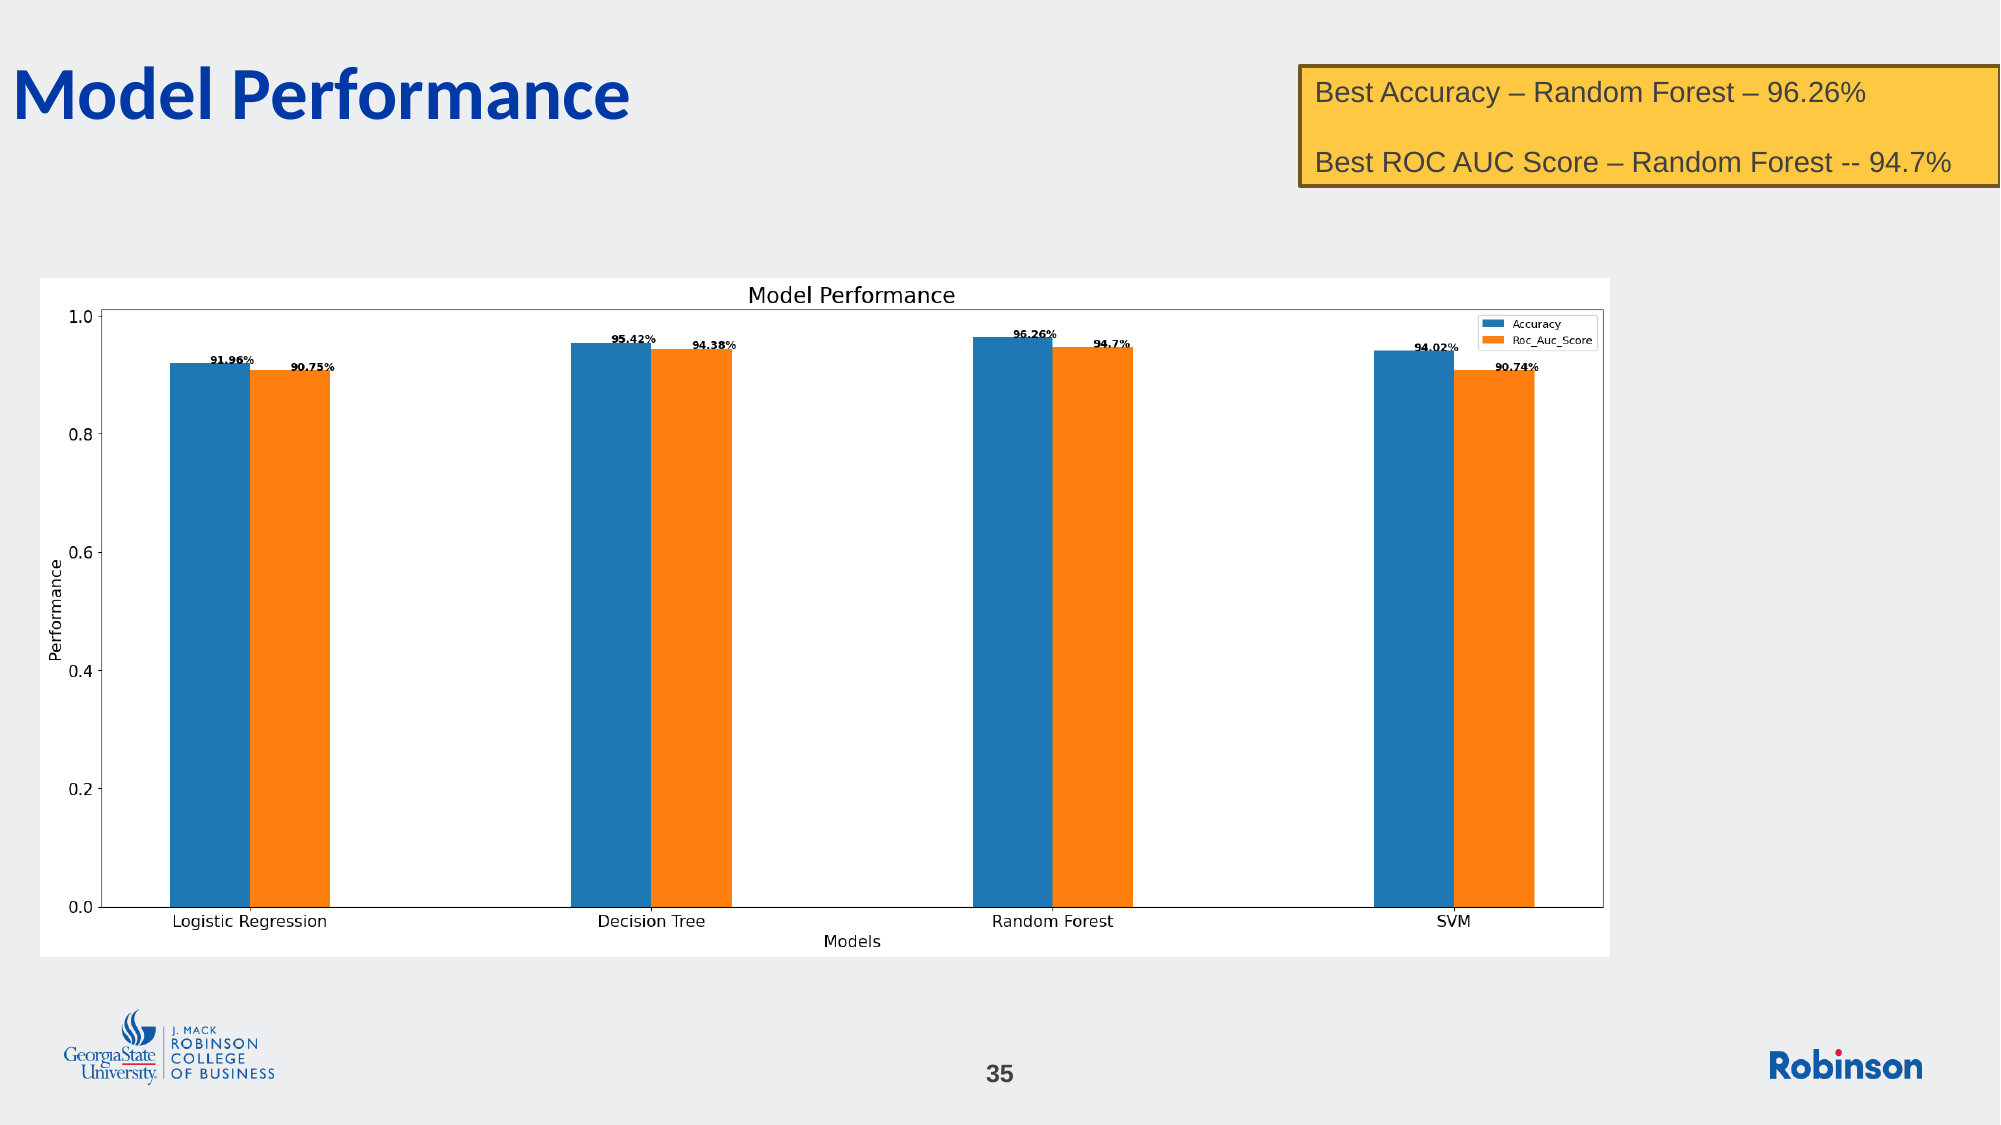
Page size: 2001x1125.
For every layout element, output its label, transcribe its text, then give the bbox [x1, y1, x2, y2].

title Model Performance [12, 54, 1888, 136]
picture [64, 1009, 274, 1085]
slide_number 35 [774, 1042, 1225, 1103]
text_box Best Accuracy – Random Forest – 96.26% Best ROC AUC Score – Random Forest -- 94.7% [1298, 64, 2000, 188]
picture [1770, 1049, 1922, 1079]
picture [40, 278, 1610, 957]
